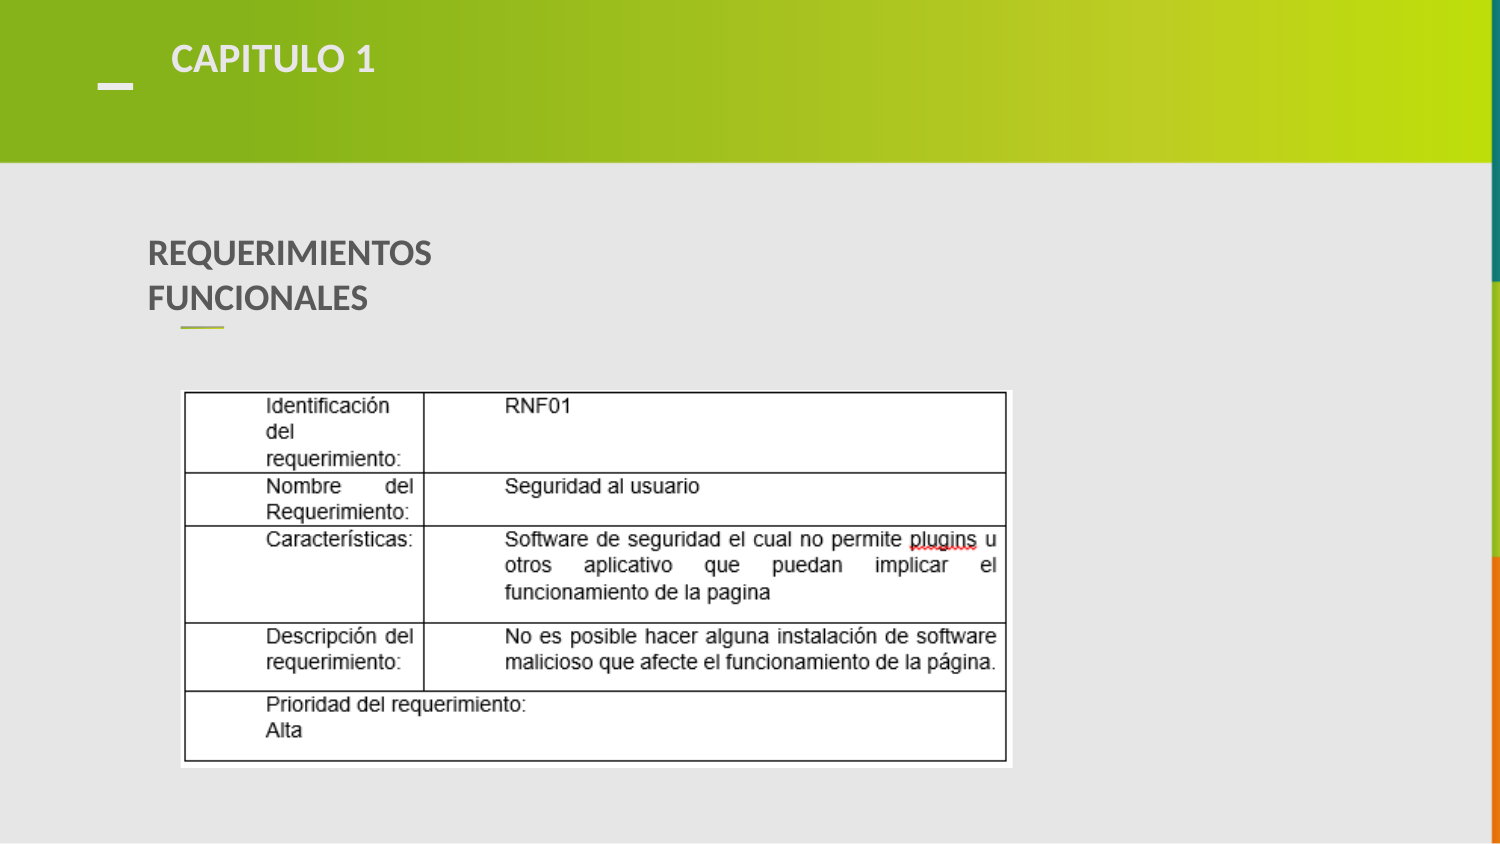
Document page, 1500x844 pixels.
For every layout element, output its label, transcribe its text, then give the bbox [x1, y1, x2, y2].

text_box CAPITULO 1 [156, 23, 582, 89]
picture [0, 0, 1500, 844]
text_box REQUERIMIENTOS FUNCIONALES [133, 220, 559, 326]
